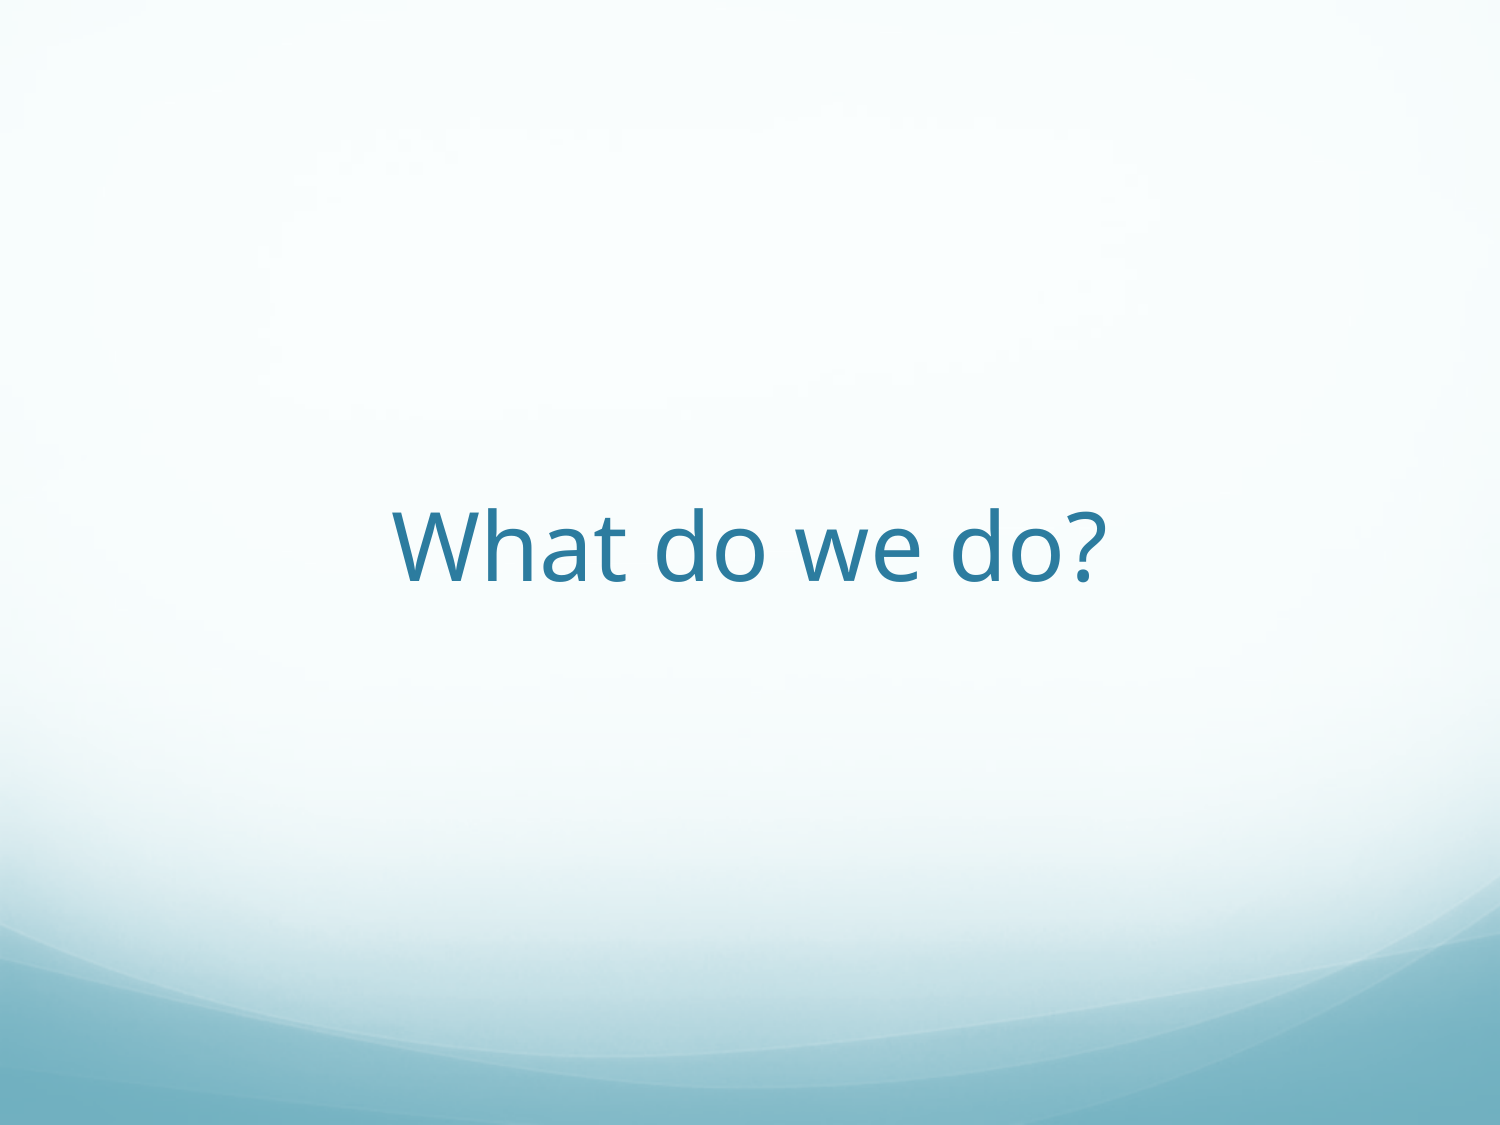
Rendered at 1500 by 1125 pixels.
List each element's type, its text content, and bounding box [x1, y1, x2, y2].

title What do we do? [90, 433, 1410, 653]
